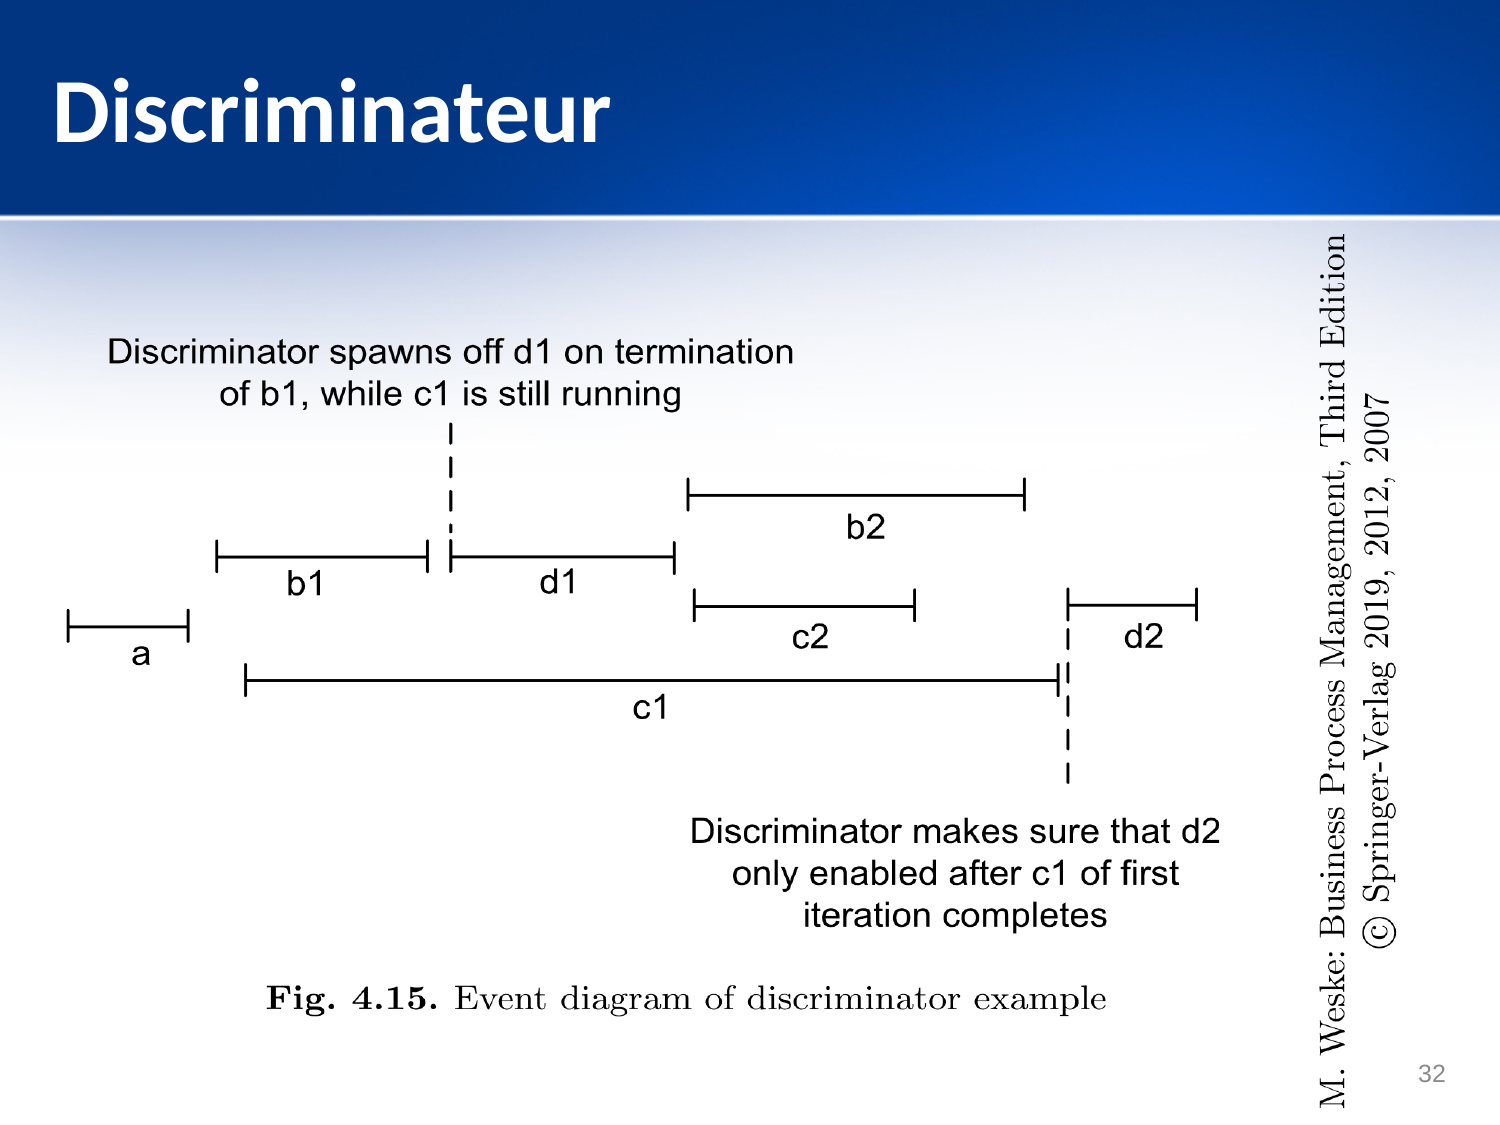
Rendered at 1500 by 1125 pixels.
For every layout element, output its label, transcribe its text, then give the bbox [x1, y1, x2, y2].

title Discriminateur [37, 12, 1225, 200]
slide_number 32 [1421, 1042, 1462, 1103]
picture [0, 0, 1500, 1125]
